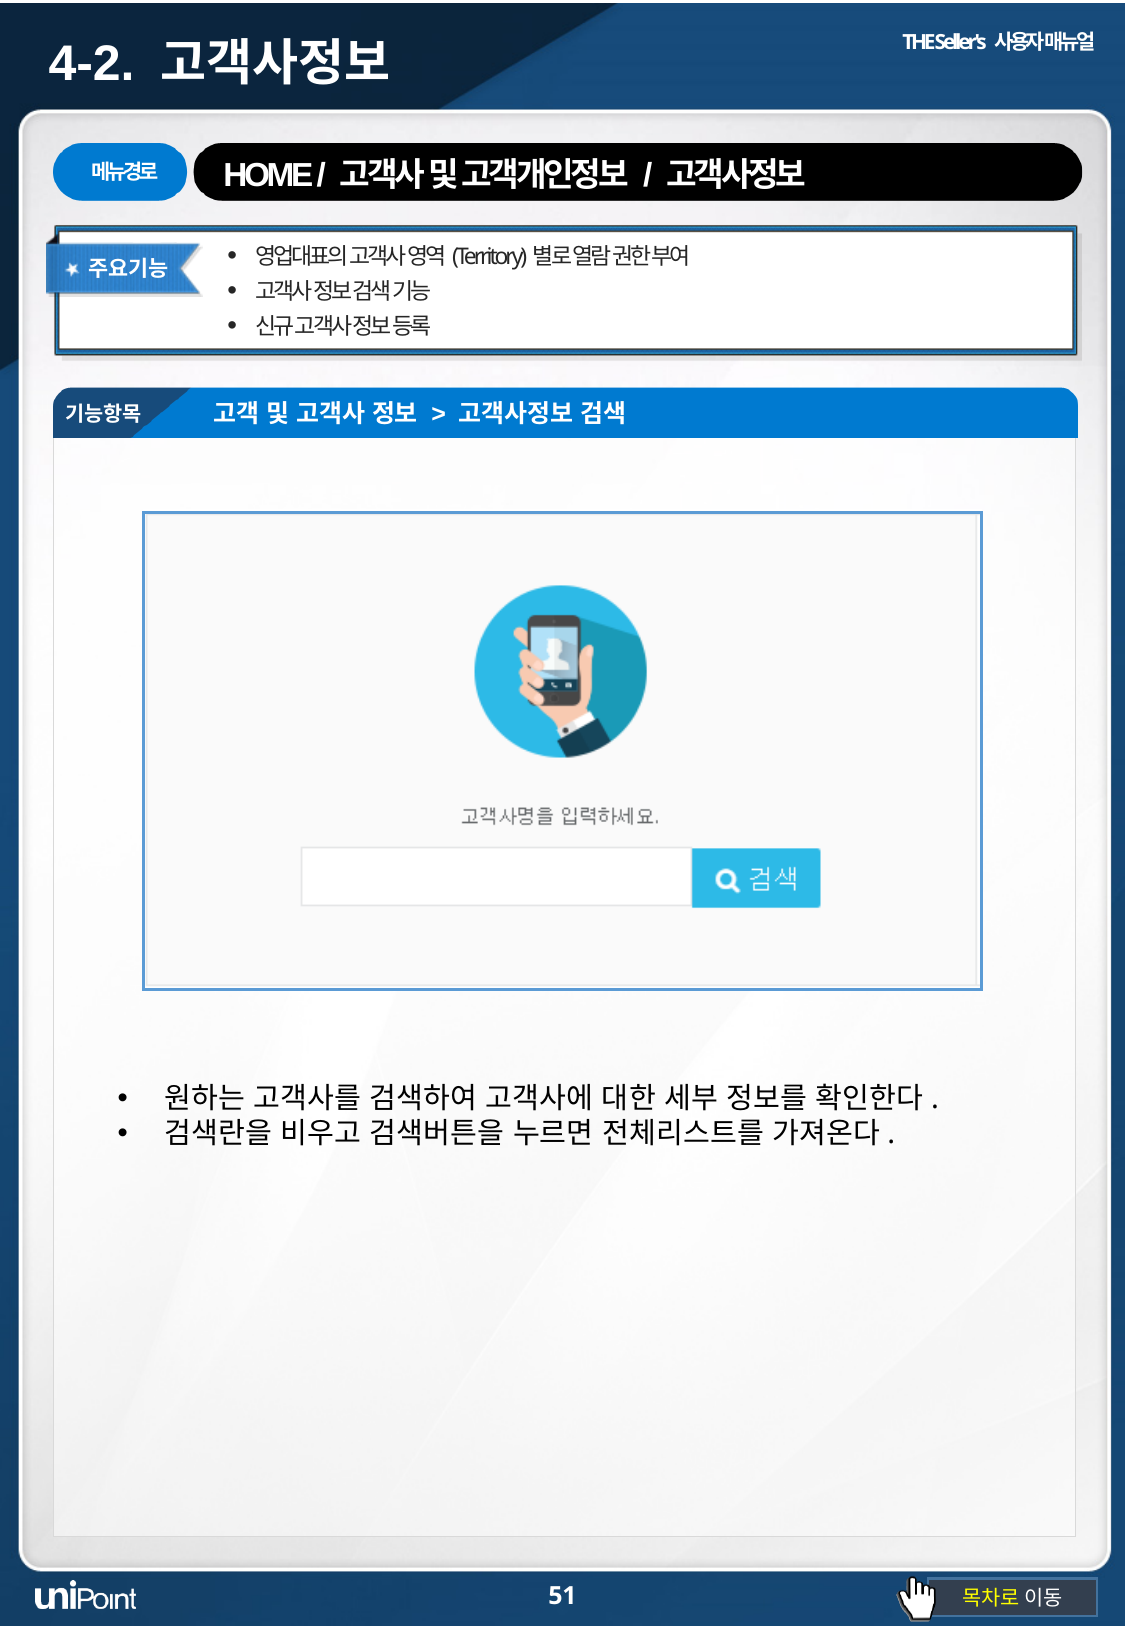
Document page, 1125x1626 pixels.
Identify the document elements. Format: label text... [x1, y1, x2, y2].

text_box 고객 및 고객사 정보 > 고객사정보 검색 [213, 397, 627, 428]
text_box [875, 1569, 1097, 1625]
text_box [54, 438, 1075, 1536]
text_box 4-2. 고객사정보 [42, 36, 752, 97]
text_box HOME / 고객사 및 고객개인정보 / 고객사정보 [217, 154, 1053, 199]
text_box 원하는 고객사를 검색하여 고객사에 대한 세부 정보를 확인한다. 검색란을 비우고 검색버튼을 누르면 전체리스트를 가져온다. [102, 1072, 1024, 1157]
text_box 영업대표의 고객사 영역(Territory)별로 열람 권한 부여 고객사 정보 검색 기능 신규 고객사 정보 등록 [221, 233, 1068, 345]
picture [0, 3, 1125, 1626]
